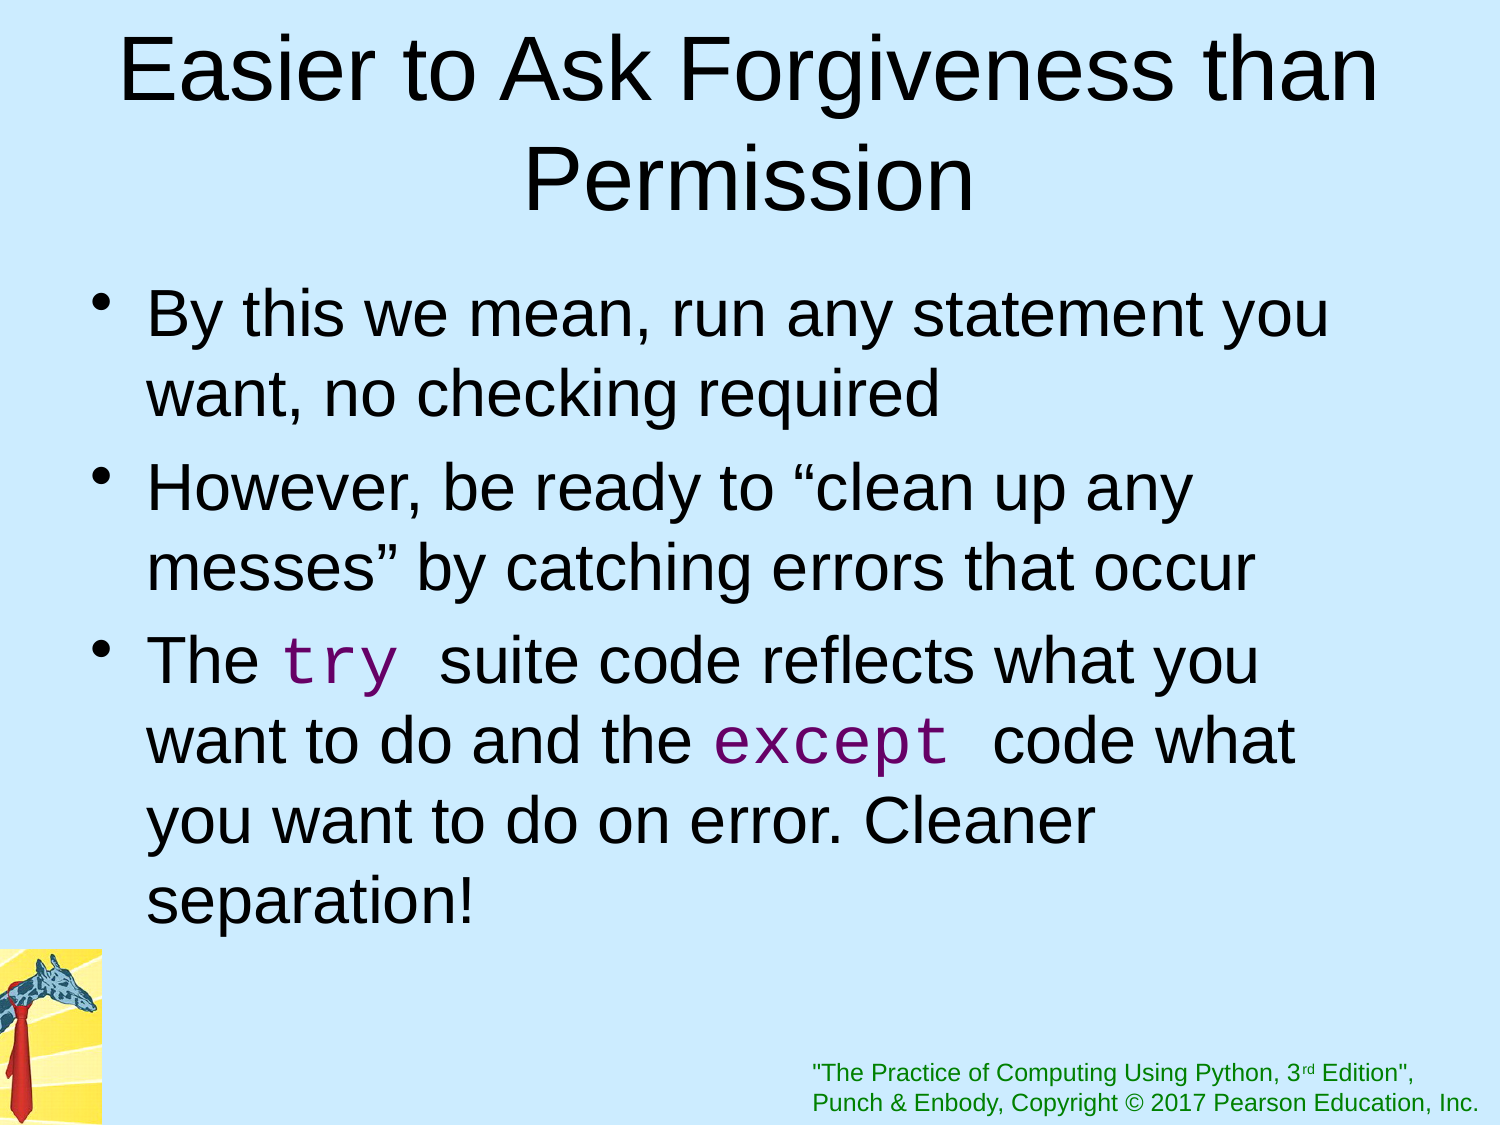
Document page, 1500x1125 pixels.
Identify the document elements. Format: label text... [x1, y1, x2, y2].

title Easier to Ask Forgiveness than Permission [75, 12, 1425, 225]
picture [0, 949, 102, 1125]
list By this we mean, run any statement you want, no checking required However, be ready to “clean up any messes” by catching errors that occur The try suite code reflects what you want to do and the except code what you want to do on error. Cleaner separation! [75, 262, 1425, 1005]
